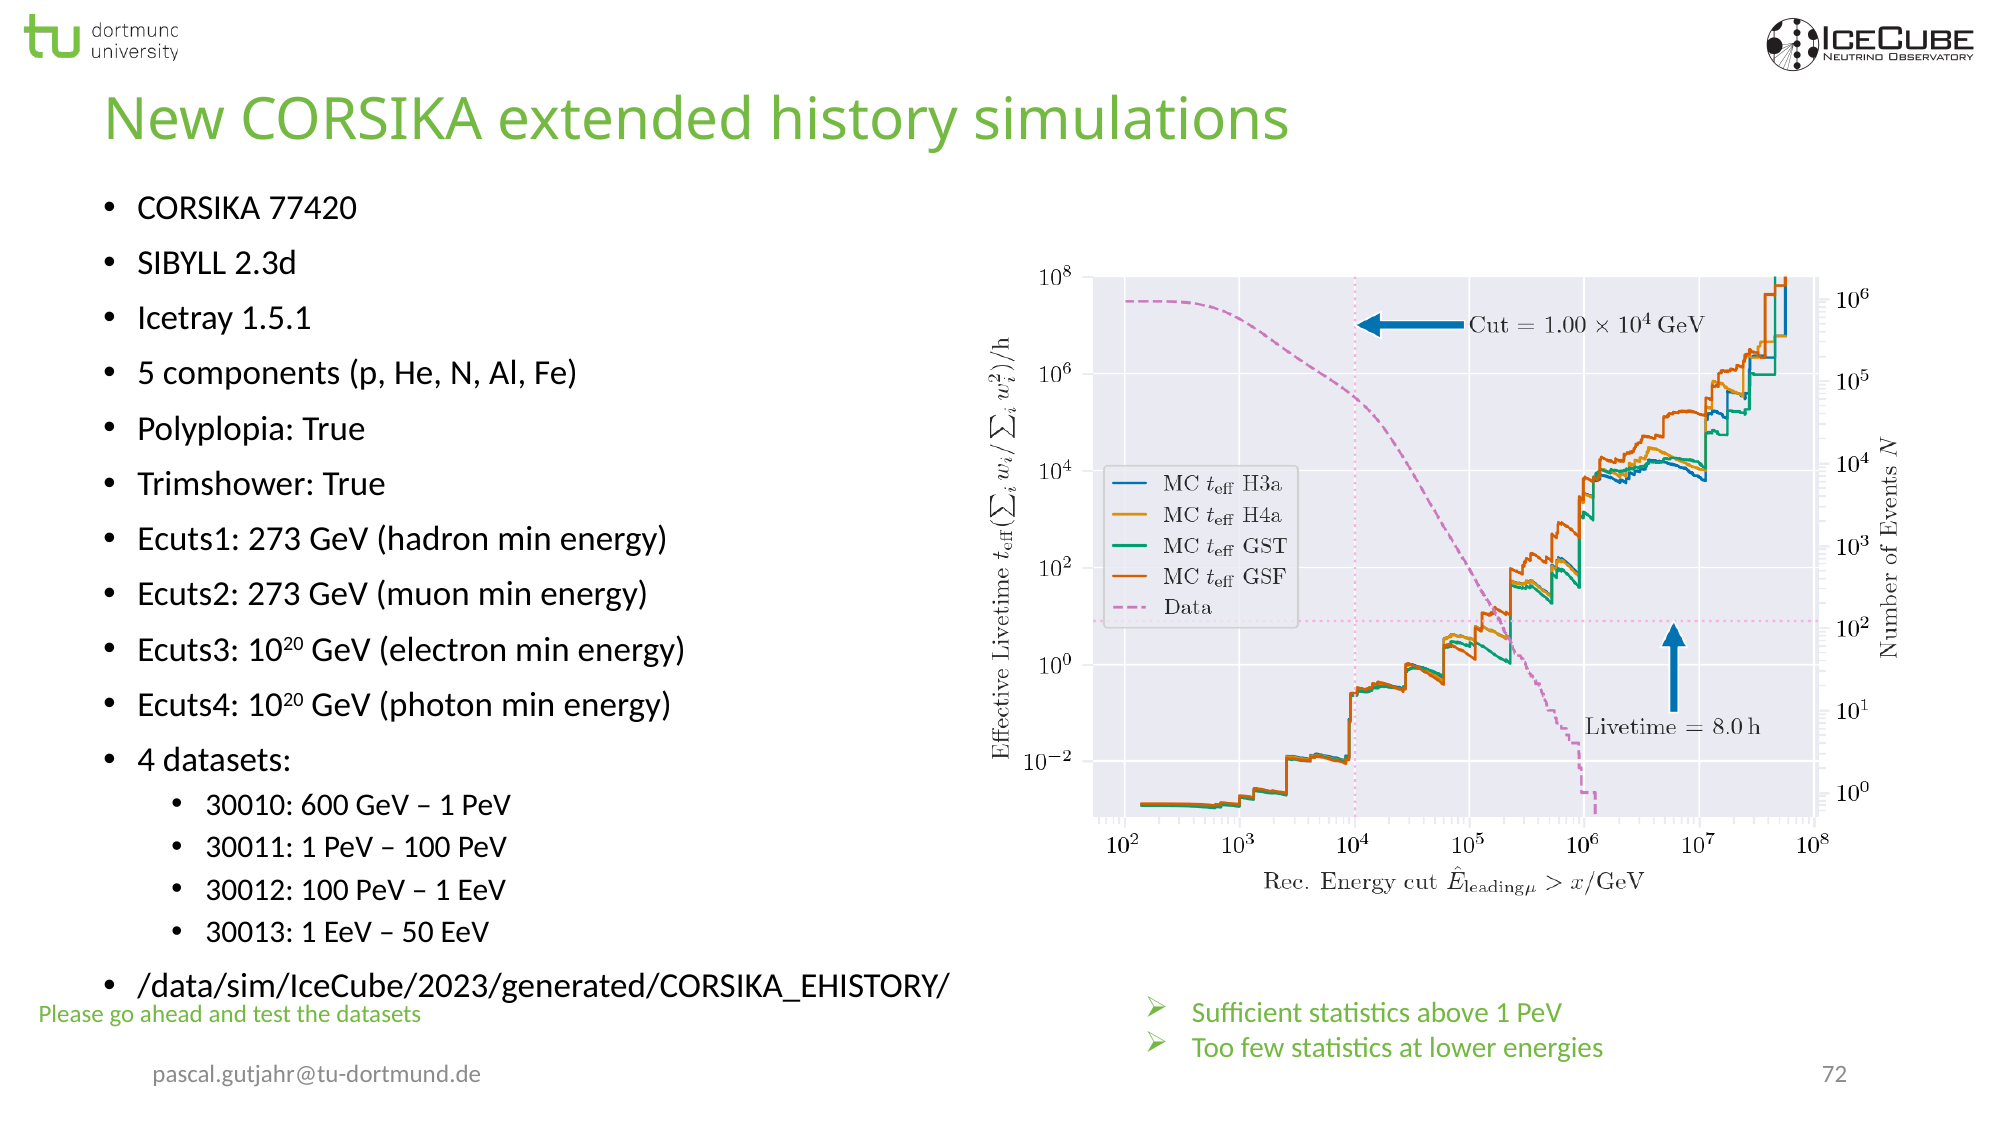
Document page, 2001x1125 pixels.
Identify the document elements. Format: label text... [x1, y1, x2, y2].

list CORSIKA 77420 SIBYLL 2.3d Icetray 1.5.1 5 components (p, He, N, Al, Fe) Polyplopia: True Trimshower: True Ecuts1: 273 GeV (hadron min energy) Ecuts2: 273 GeV (muon min energy) Ecuts3: 1020 GeV (electron min energy) Ecuts4: 1020 GeV (photon min energy) 4 datasets: 30010: 600 GeV – 1 PeV 30011: 1 PeV – 100 PeV 30012: 100 PeV – 1 EeV 30013: 1 EeV – 50 EeV /data/sim/IceCube/2023/generated/CORSIKA_EHISTORY/ [88, 181, 1977, 1014]
picture [972, 252, 1917, 912]
slide_number 72 [1412, 1042, 1863, 1103]
title New CORSIKA extended history simulations [88, 59, 1977, 181]
text_box Sufficient statistics above 1 PeV Too few statistics at lower energies [1130, 986, 1759, 1071]
text_box Please go ahead and test the datasets [23, 989, 513, 1035]
slide_number pascal.gutjahr@tu-dortmund.de [137, 1042, 588, 1103]
